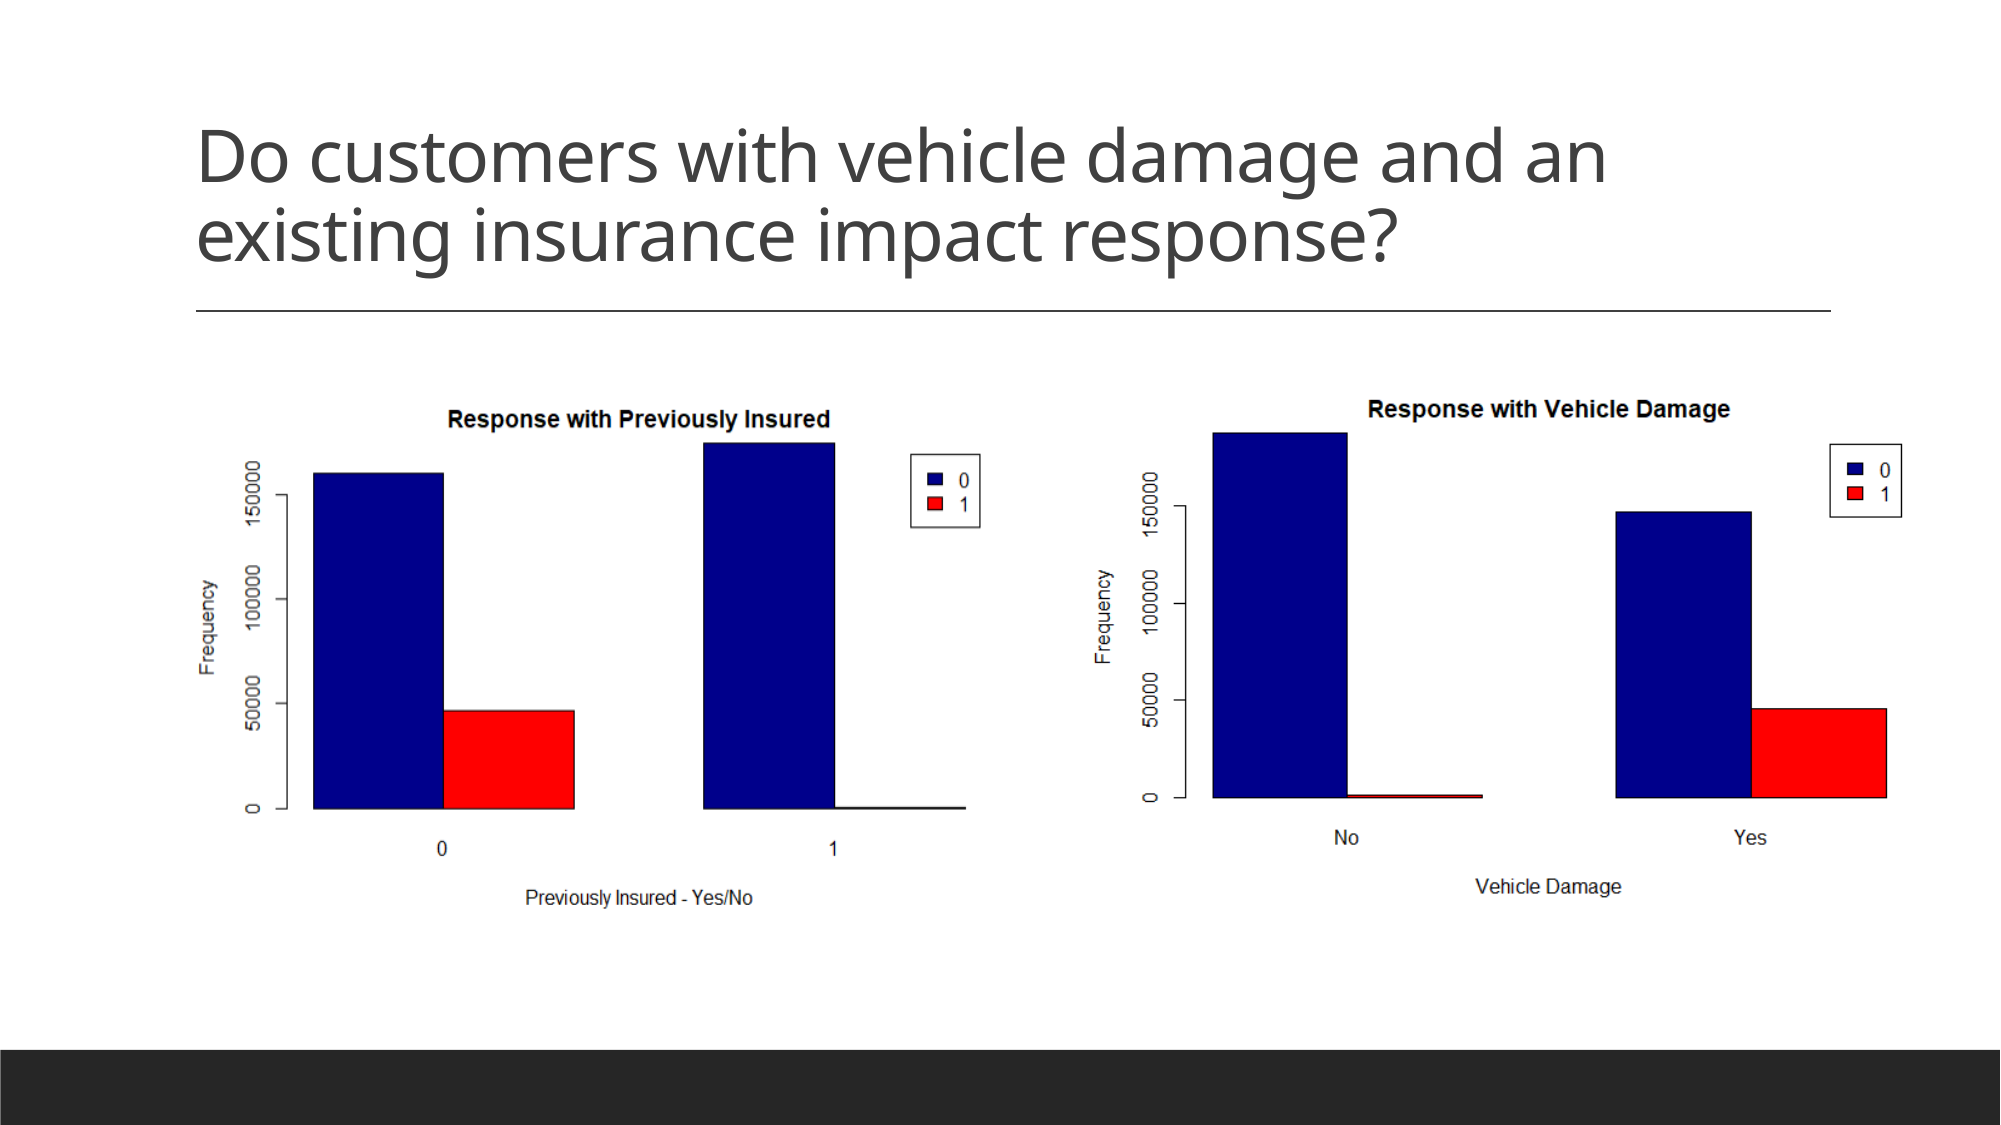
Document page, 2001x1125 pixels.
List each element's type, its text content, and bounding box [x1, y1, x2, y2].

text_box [1075, 394, 1922, 920]
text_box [179, 404, 1001, 920]
title Do customers with vehicle damage and an existing insurance impact response? [180, 47, 1830, 285]
